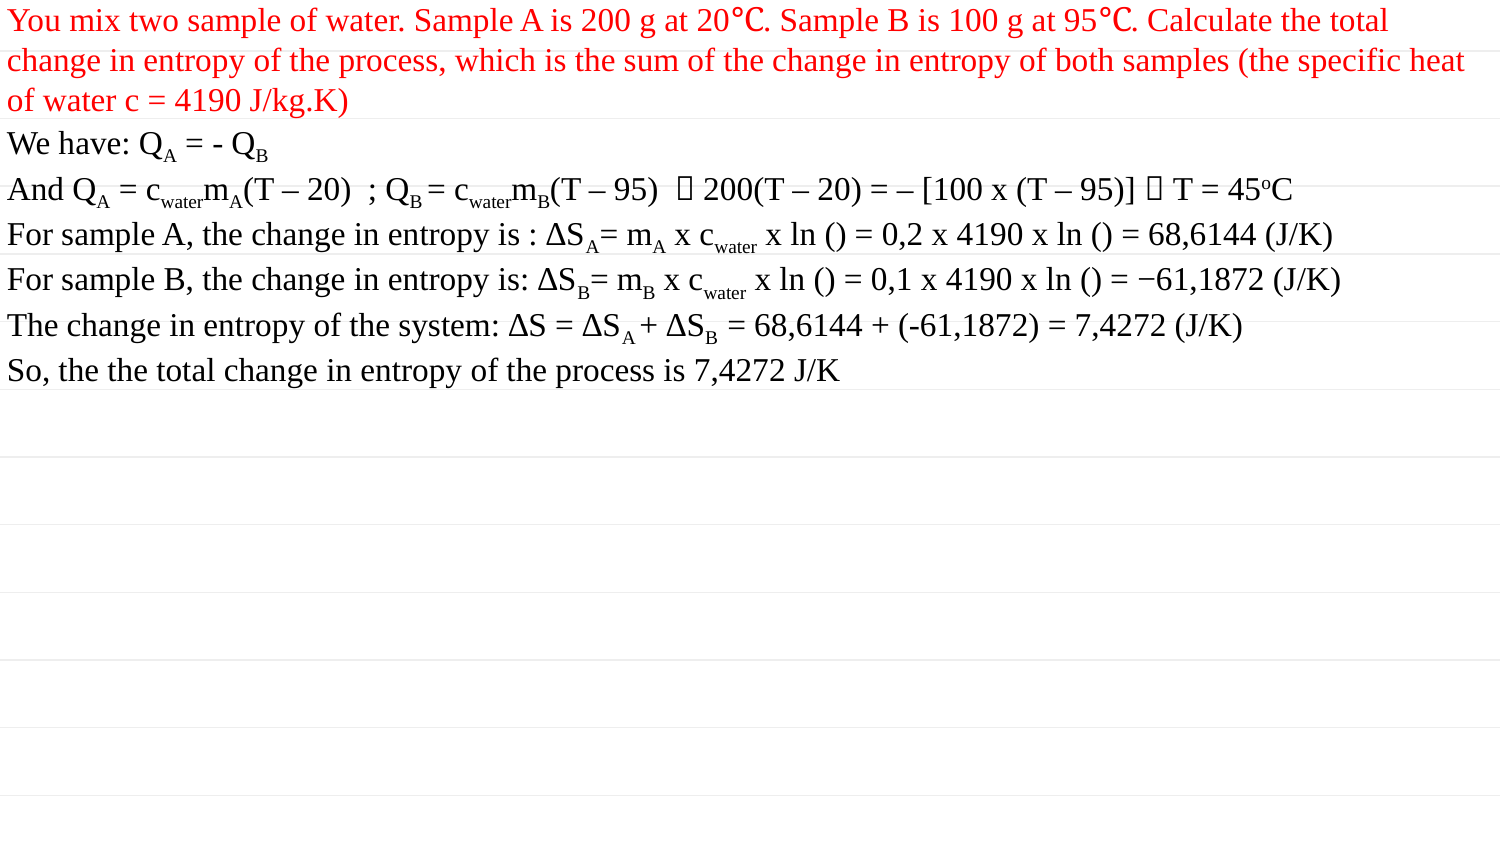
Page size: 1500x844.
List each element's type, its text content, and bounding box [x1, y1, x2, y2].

text_box You mix two sample of water. Sample A is 200 g at 20℃. Sample B is 100 g at 95℃. Calculate the total change in entropy of the process, which is the sum of the change in entropy of both samples (the specific heat of water c = 4190 J/kg.K) [0, 0, 1492, 126]
